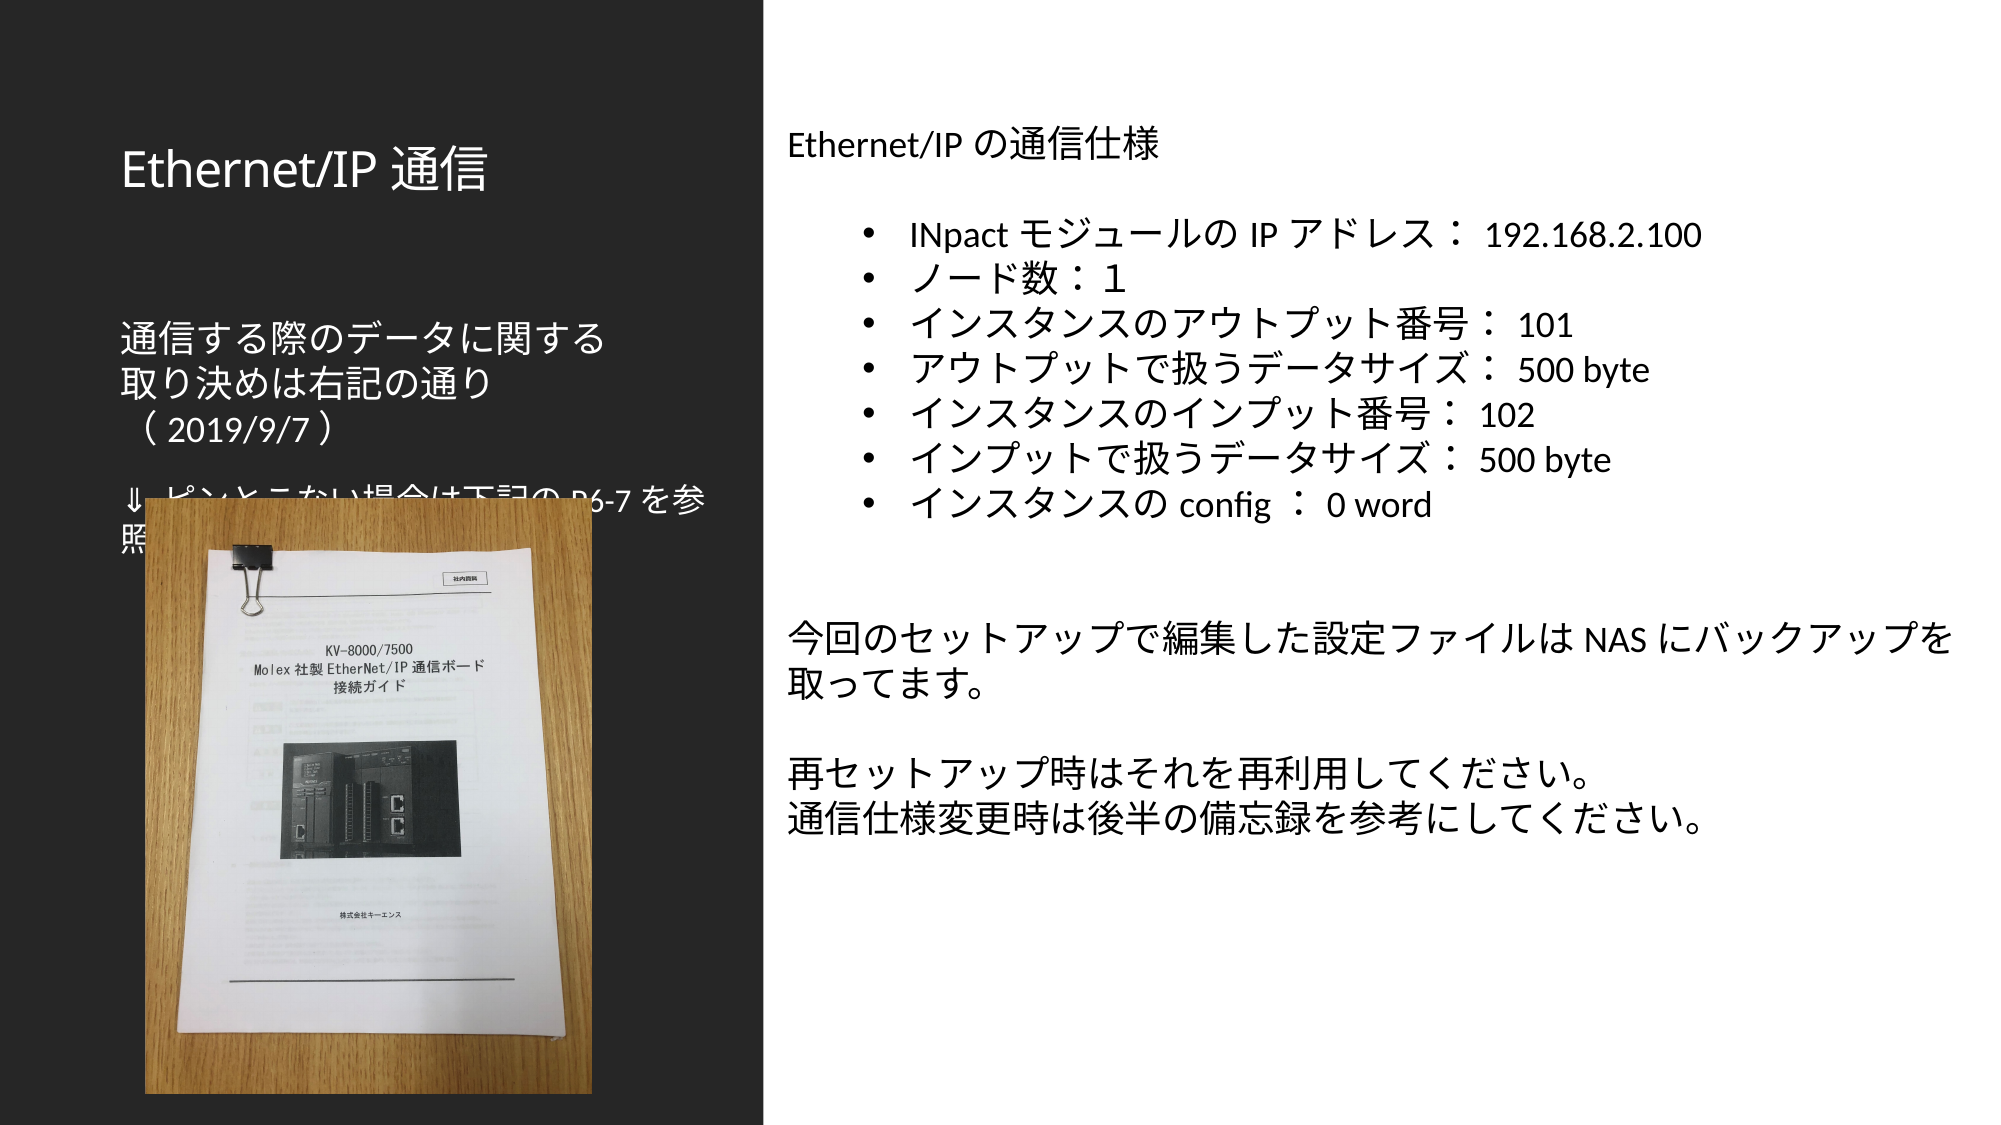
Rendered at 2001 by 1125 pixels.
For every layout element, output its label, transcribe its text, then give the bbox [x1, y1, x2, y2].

title Ethernet/IP通信 [105, 80, 711, 266]
text_box Ethernet/IPの通信仕様 INpactモジュールのIPアドレス：192.168.2.100 ノード数：１ インスタンスのアウトプット番号：101 アウトプットで扱うデータサイズ：500 byte インスタンスのインプット番号：102 インプットで扱うデータサイズ：500 byte インスタンスのconfig：0 word 今回のセットアップで編集した設定ファイルはNASにバックアップを 取ってます。 再セットアップ時はそれを再利用してください。 通信仕様変更時は後半の備忘録を参考にしてください。 [772, 112, 1971, 847]
list 通信する際のデータに関する 取り決めは右記の通り（2019/9/7） ⇓ ピンとこない場合は下記のP6-7を参照 [105, 307, 723, 1002]
picture [70, 499, 667, 1093]
